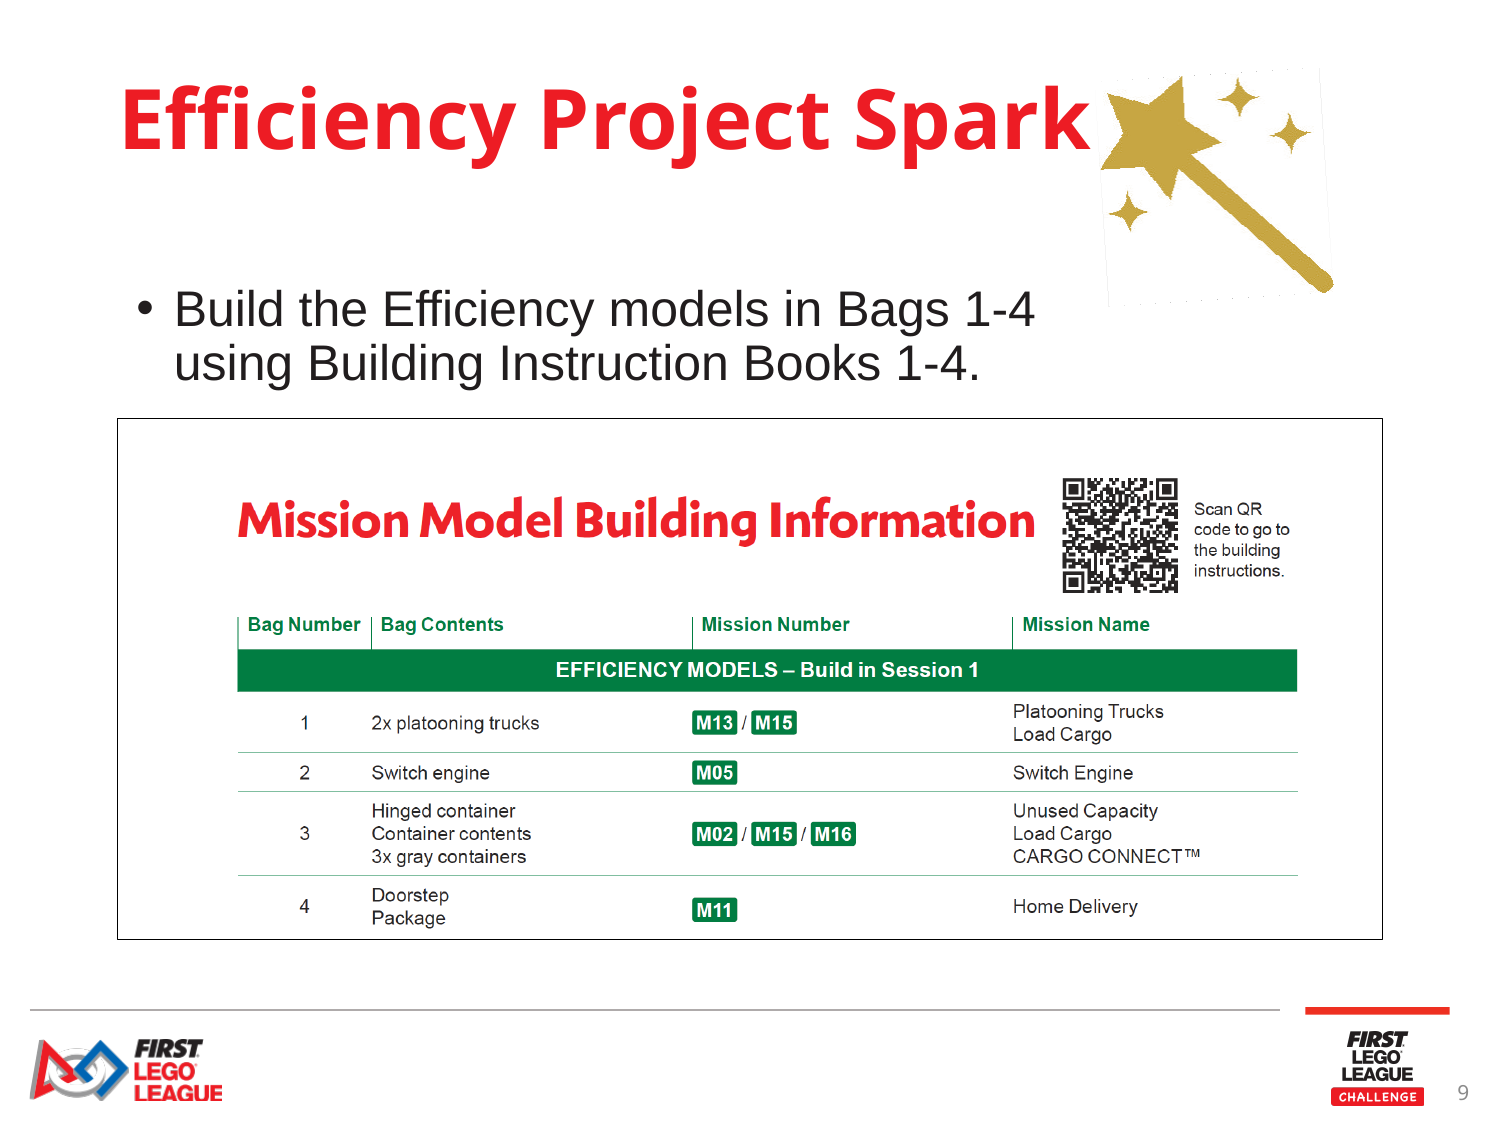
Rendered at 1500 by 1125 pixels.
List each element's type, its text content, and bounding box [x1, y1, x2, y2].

picture [1101, 74, 1327, 300]
list Build the Efficiency models in Bags 1-4 using Building Instruction Books 1-4. [121, 275, 1065, 401]
title Efficiency Project Spark [103, 59, 1397, 185]
slide_number 9 [1425, 1076, 1484, 1111]
picture [117, 418, 1383, 940]
